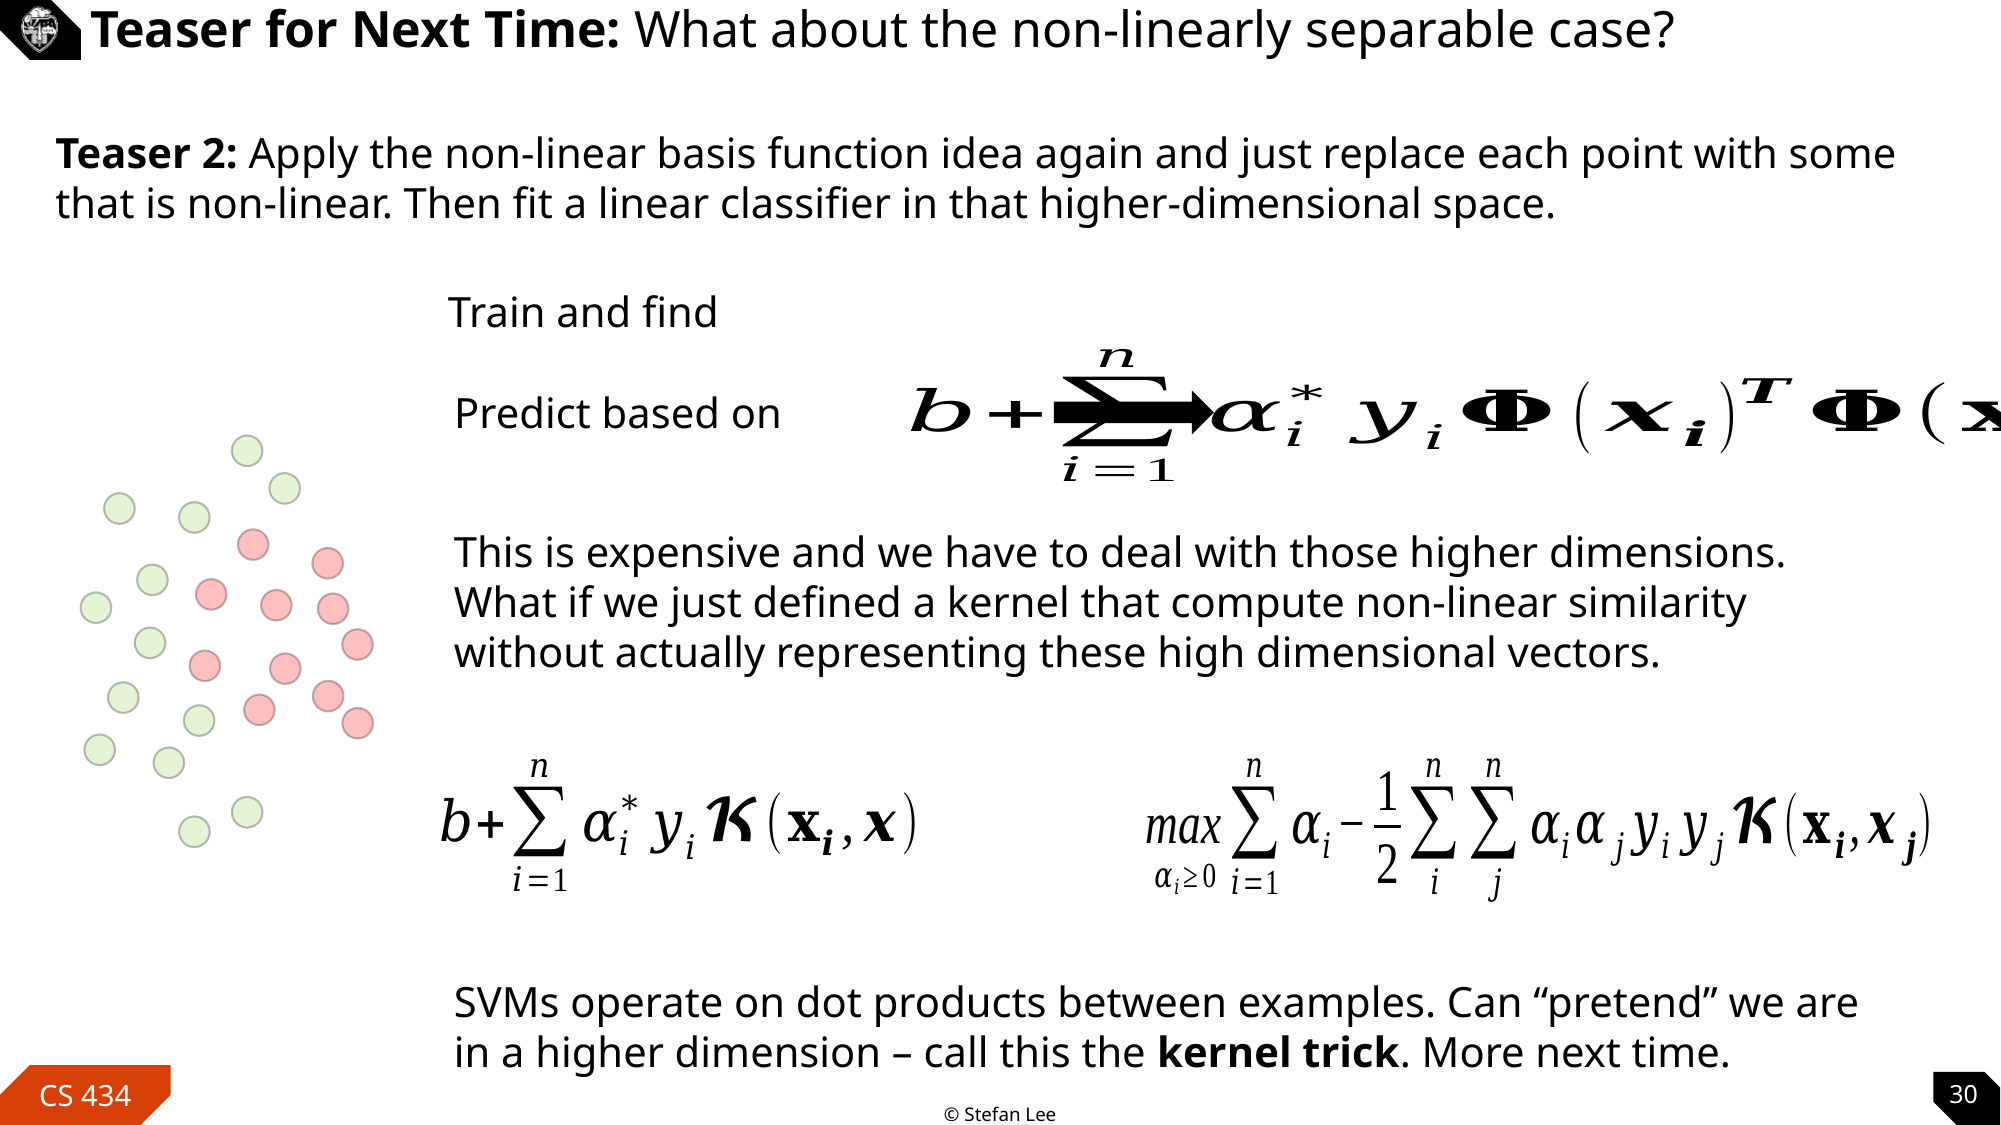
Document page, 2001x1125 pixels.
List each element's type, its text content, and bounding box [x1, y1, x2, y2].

slide_number 30 [1933, 1071, 1994, 1119]
title Teaser for Next Time: What about the non-linearly separable case? [0, 1, 1699, 61]
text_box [339, 533, 386, 739]
text_box This is expensive and we have to deal with those higher dimensions. What if we just defined a kernel that compute non-linear similarity without actually representing these high dimensional vectors. SVMs operate on dot products between examples. Can “pretend” we are in a higher dimension – call this the kernel trick. More next time. [439, 518, 1913, 1084]
text_box [1053, 390, 1214, 435]
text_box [61, 454, 339, 840]
